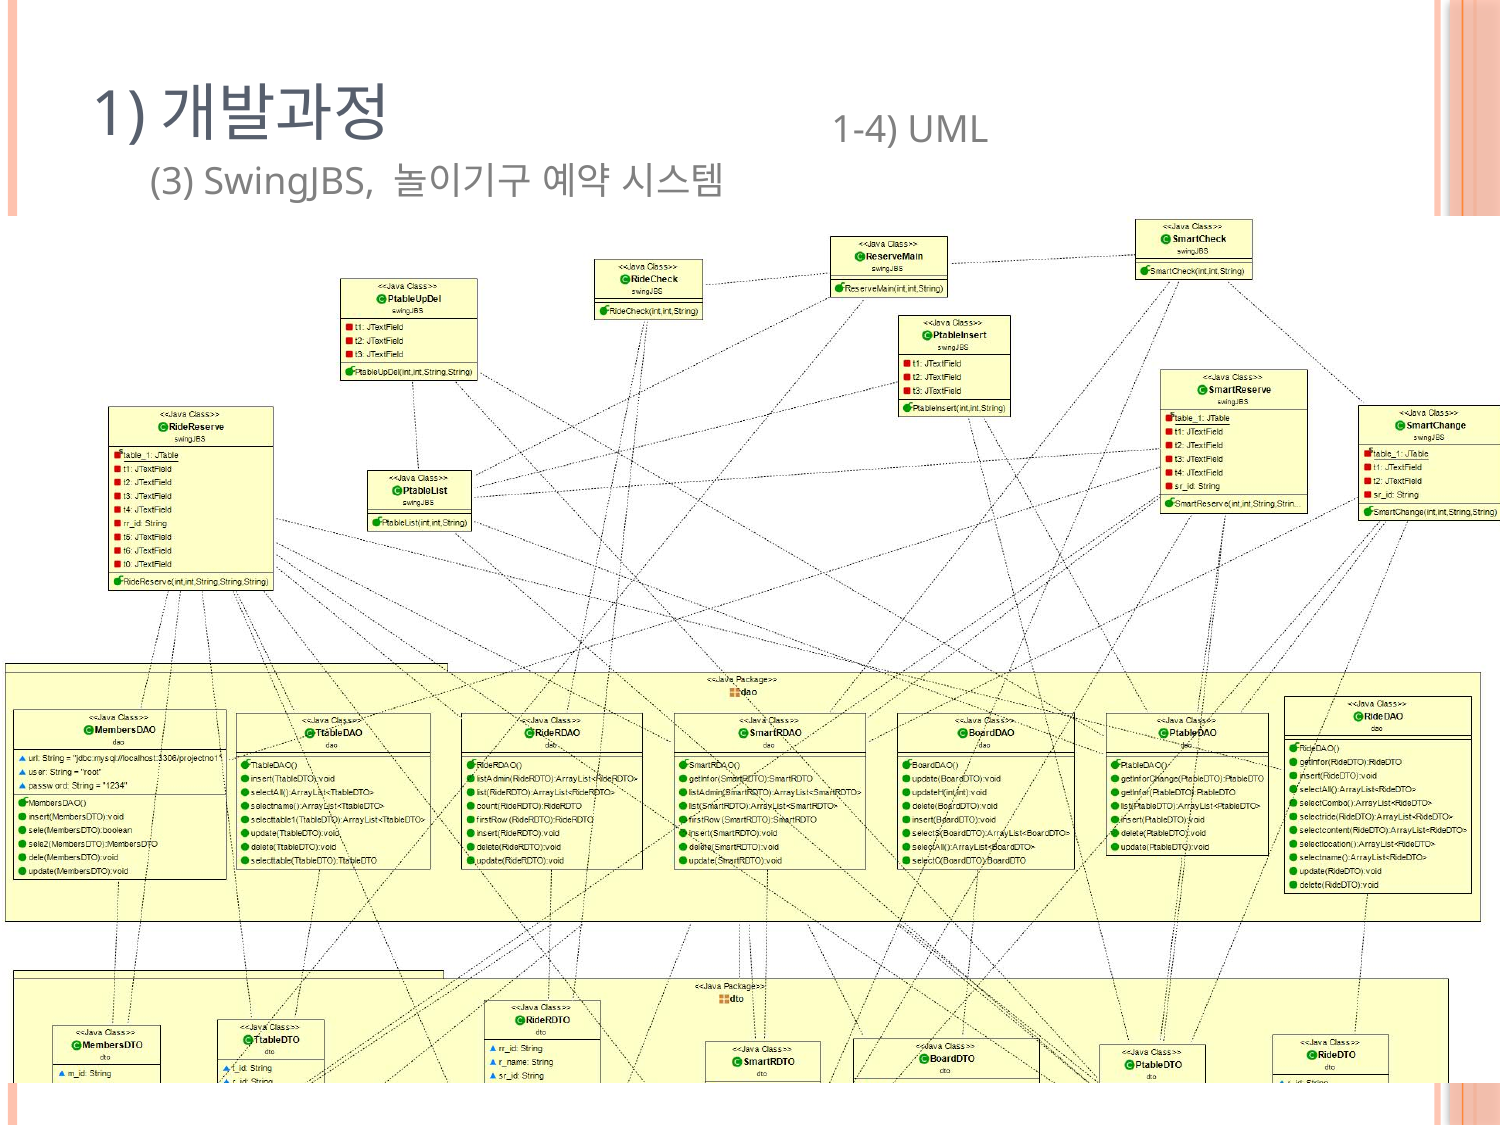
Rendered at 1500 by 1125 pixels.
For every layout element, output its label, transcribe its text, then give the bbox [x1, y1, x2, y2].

text_box (3) SwingJBS, 놀이기구 예약 시스템 [135, 149, 741, 210]
title 1)개발과정 [76, 0, 1302, 155]
picture [1, 216, 1500, 1083]
text_box 1-4) UML [816, 97, 1004, 157]
